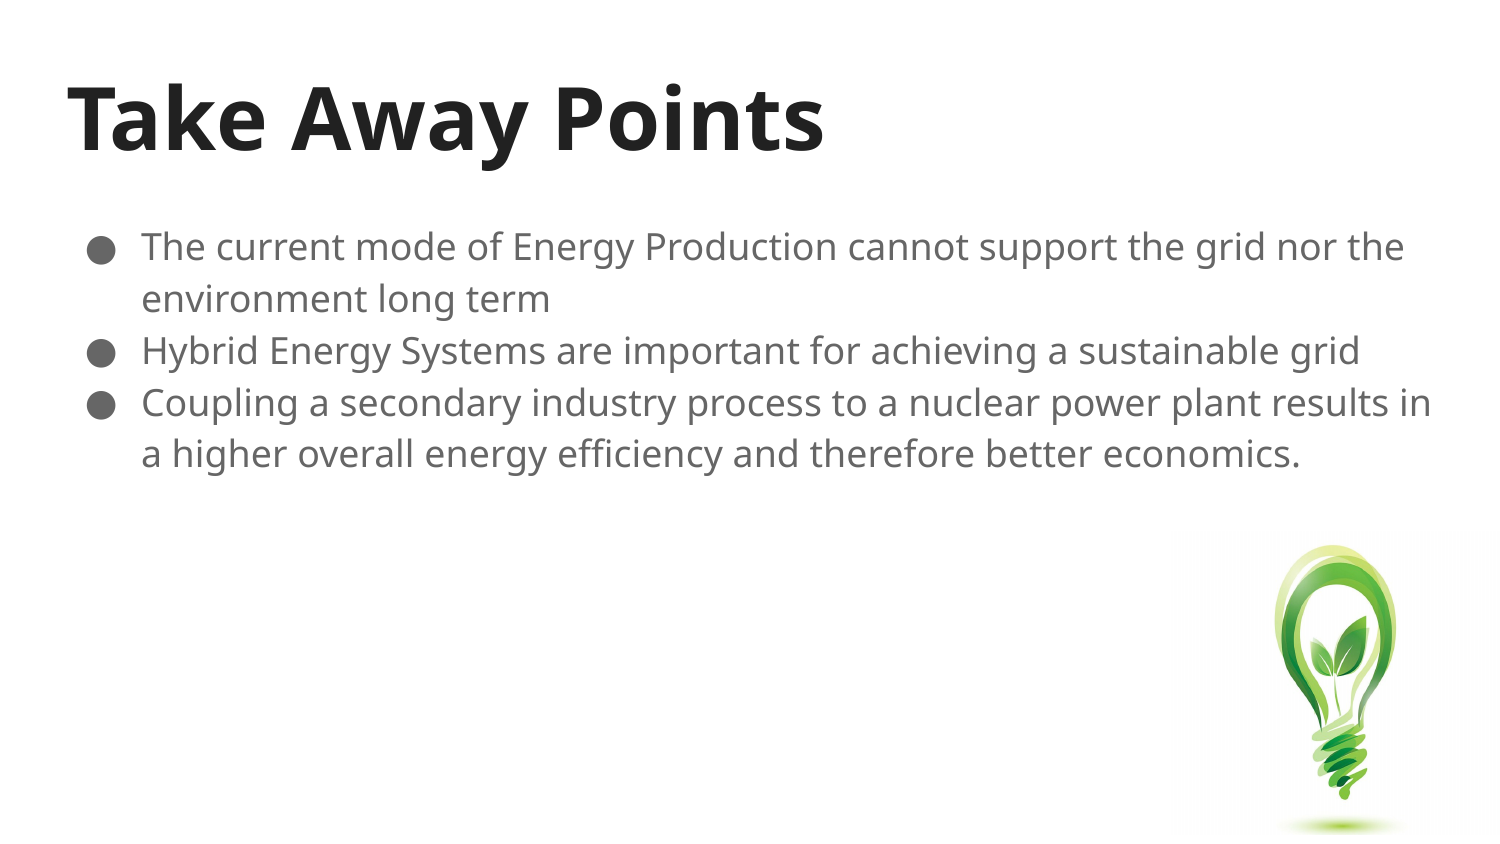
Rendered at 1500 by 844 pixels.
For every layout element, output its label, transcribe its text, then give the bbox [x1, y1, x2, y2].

title Take Away Points [51, 48, 1449, 180]
picture [1169, 531, 1500, 835]
list The current mode of Energy Production cannot support the grid nor the environment long term Hybrid Energy Systems are important for achieving a sustainable grid Coupling a secondary industry process to a nuclear power plant results in a higher overall energy efficiency and therefore better economics. [51, 201, 1449, 750]
